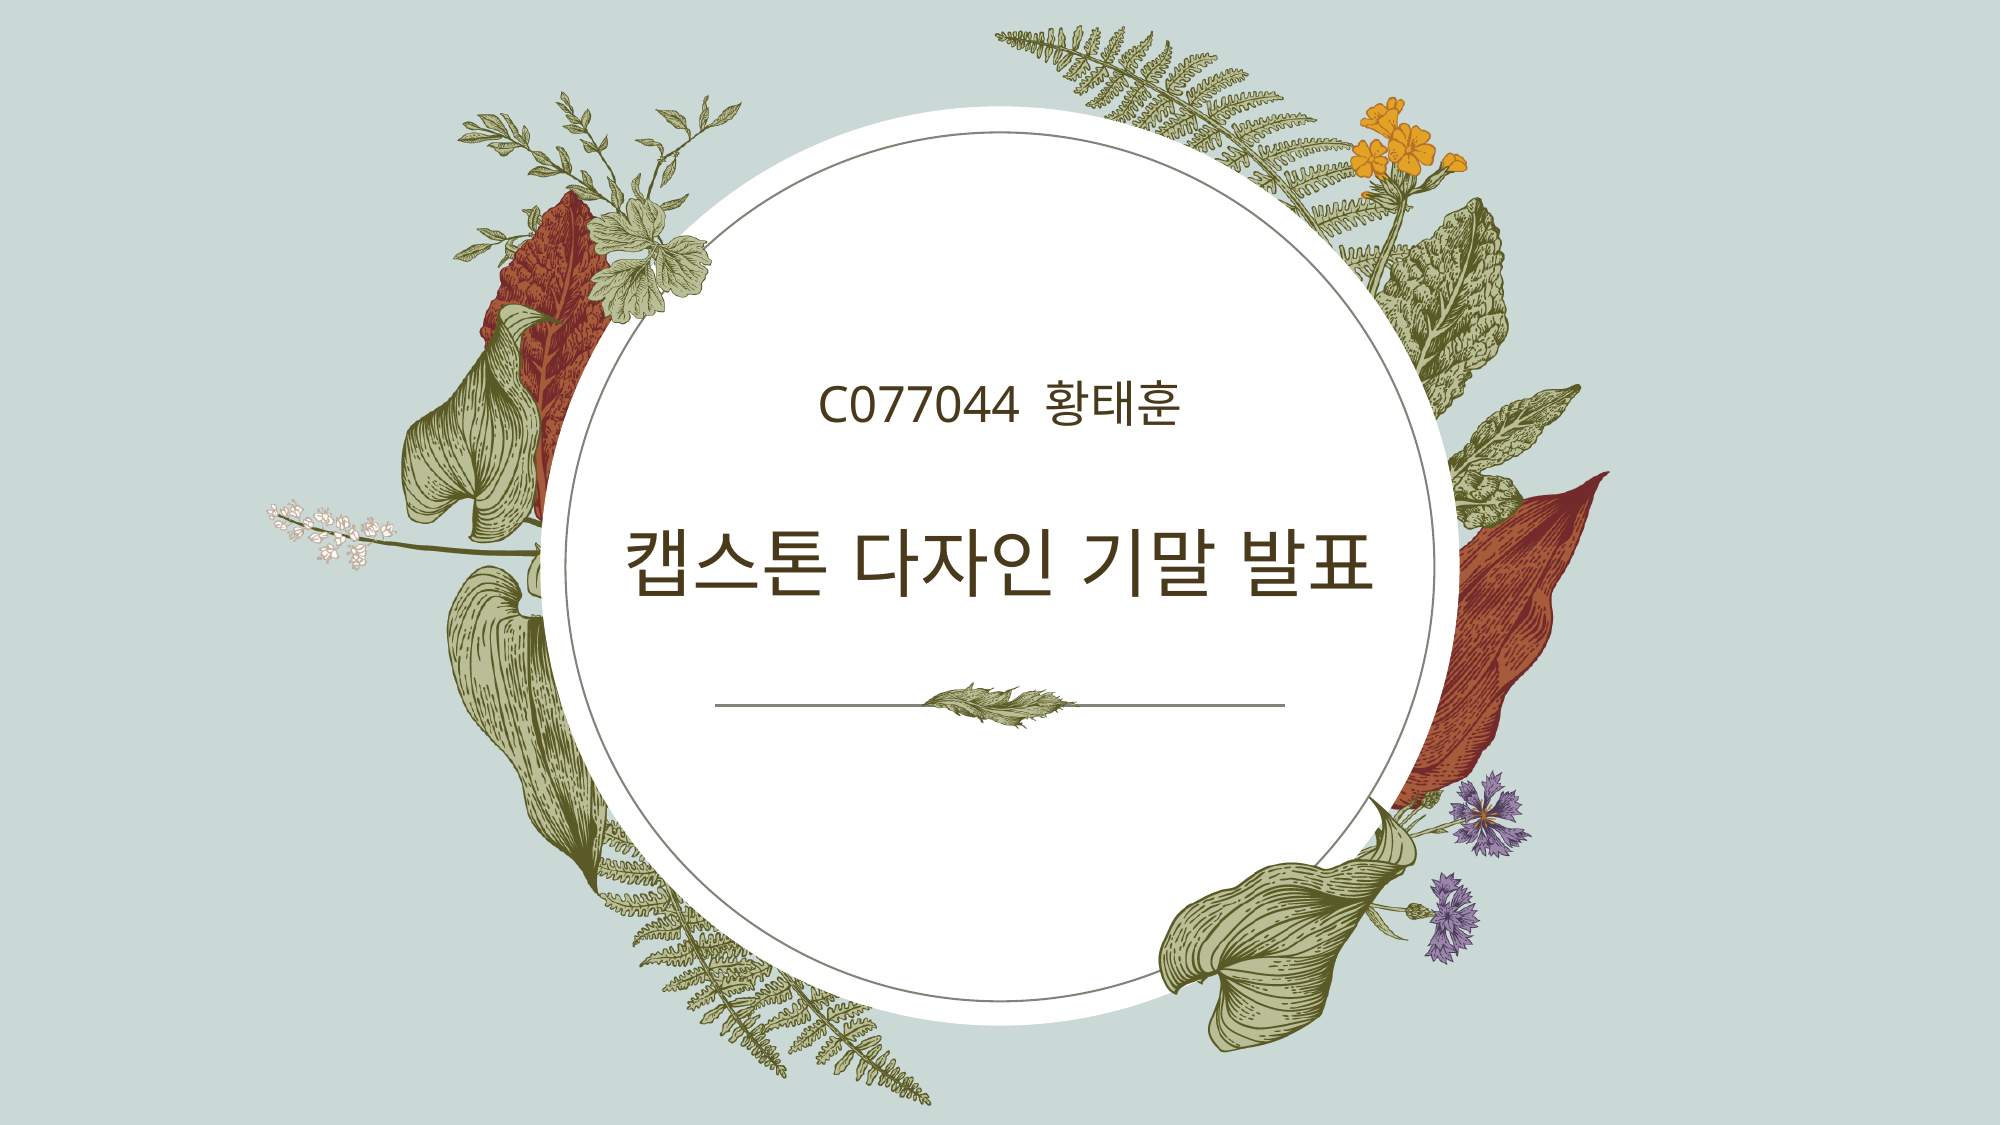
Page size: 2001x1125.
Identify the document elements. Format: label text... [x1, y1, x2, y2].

title 캡스톤 다자인 기말 발표 [451, 436, 1549, 615]
picture [248, 0, 1626, 1125]
subtitle C077044 황태훈 [754, 371, 1246, 444]
